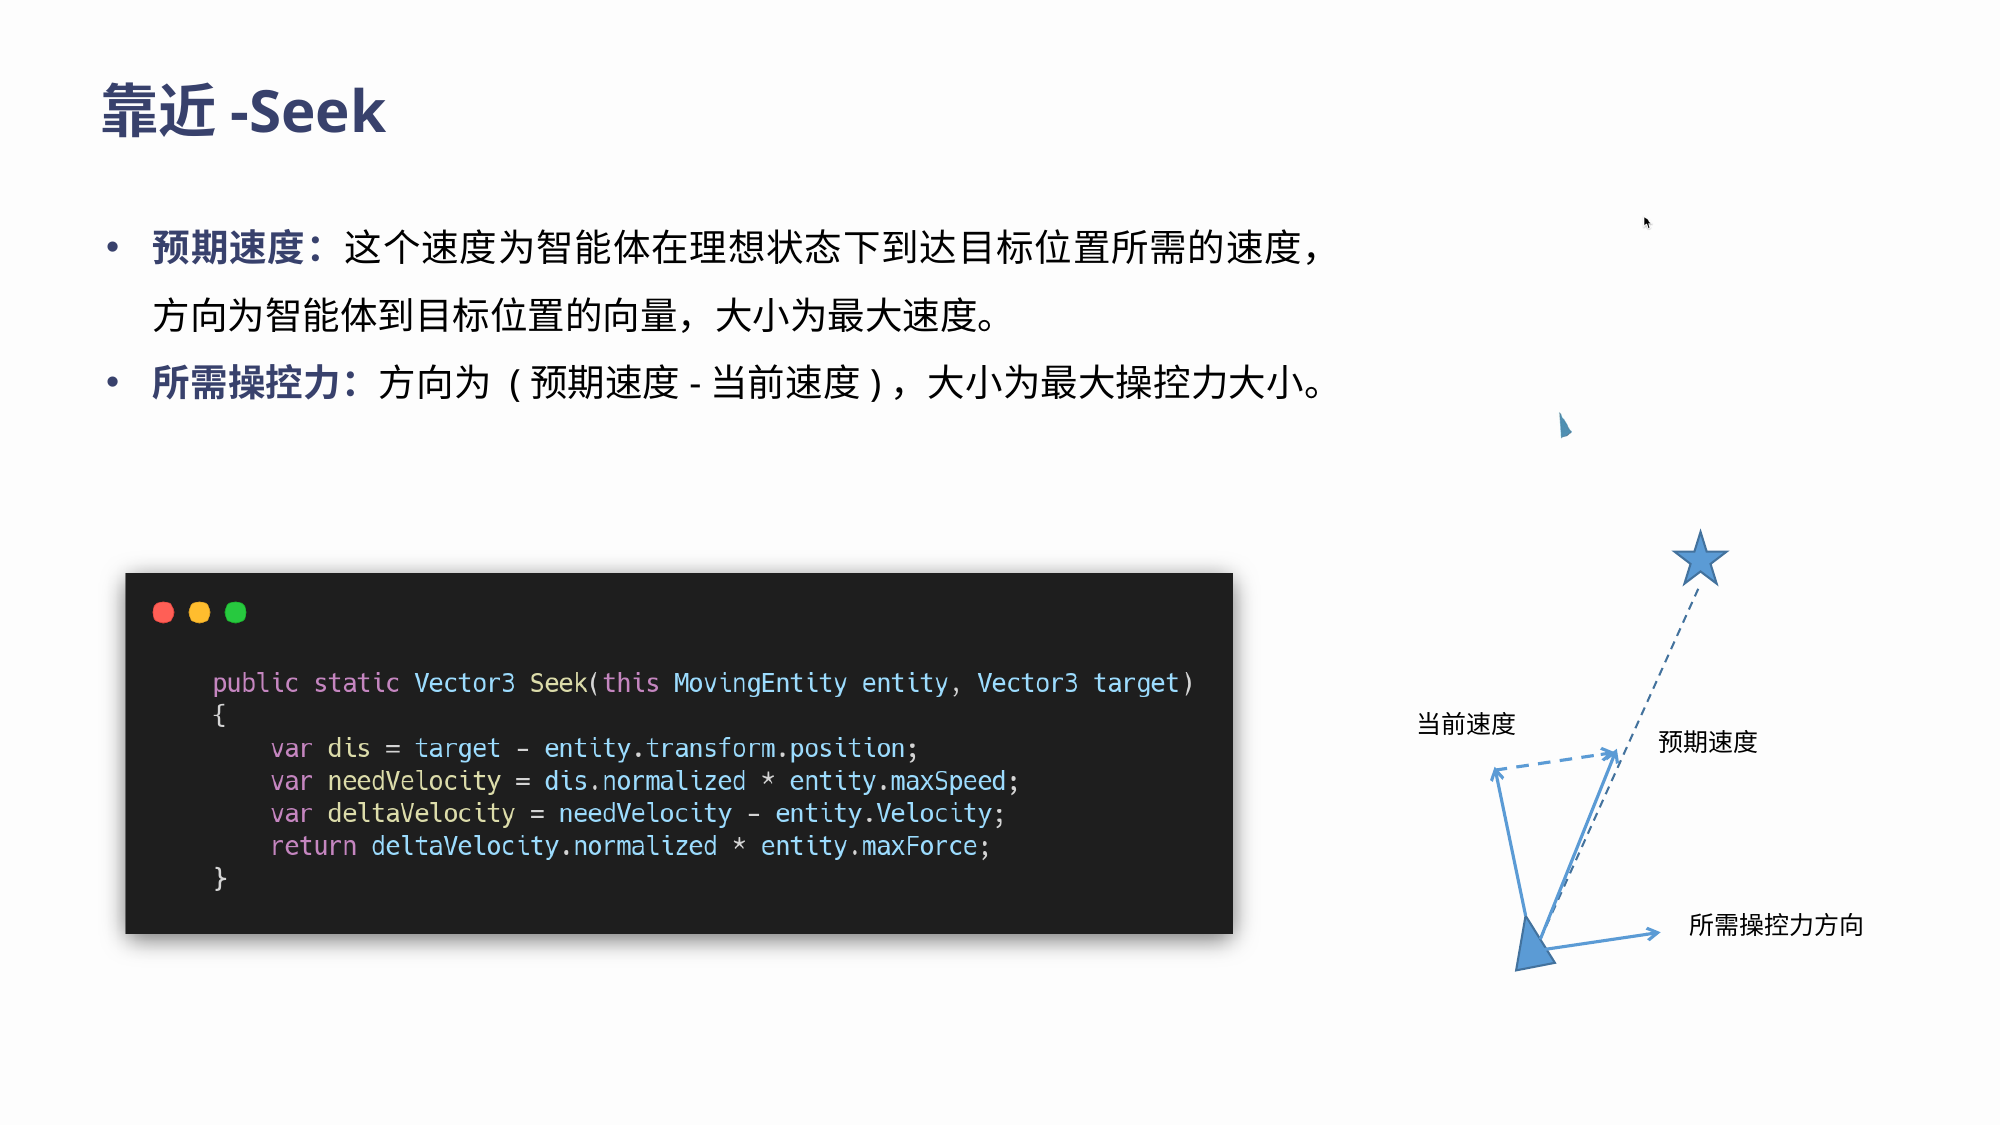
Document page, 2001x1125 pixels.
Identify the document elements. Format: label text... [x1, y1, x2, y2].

picture [1273, 86, 1955, 506]
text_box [1402, 531, 1893, 968]
picture [91, 531, 1274, 978]
text_box 预期速度：这个速度为智能体在理想状态下到达目标位置所需的速度，方向为智能体到目标位置的向量，大小为最大速度。 所需操控力：方向为 (预期速度-当前速度)，大小为最大操控力大小。 [91, 194, 1273, 412]
text_box 靠近-Seek [85, 66, 402, 152]
